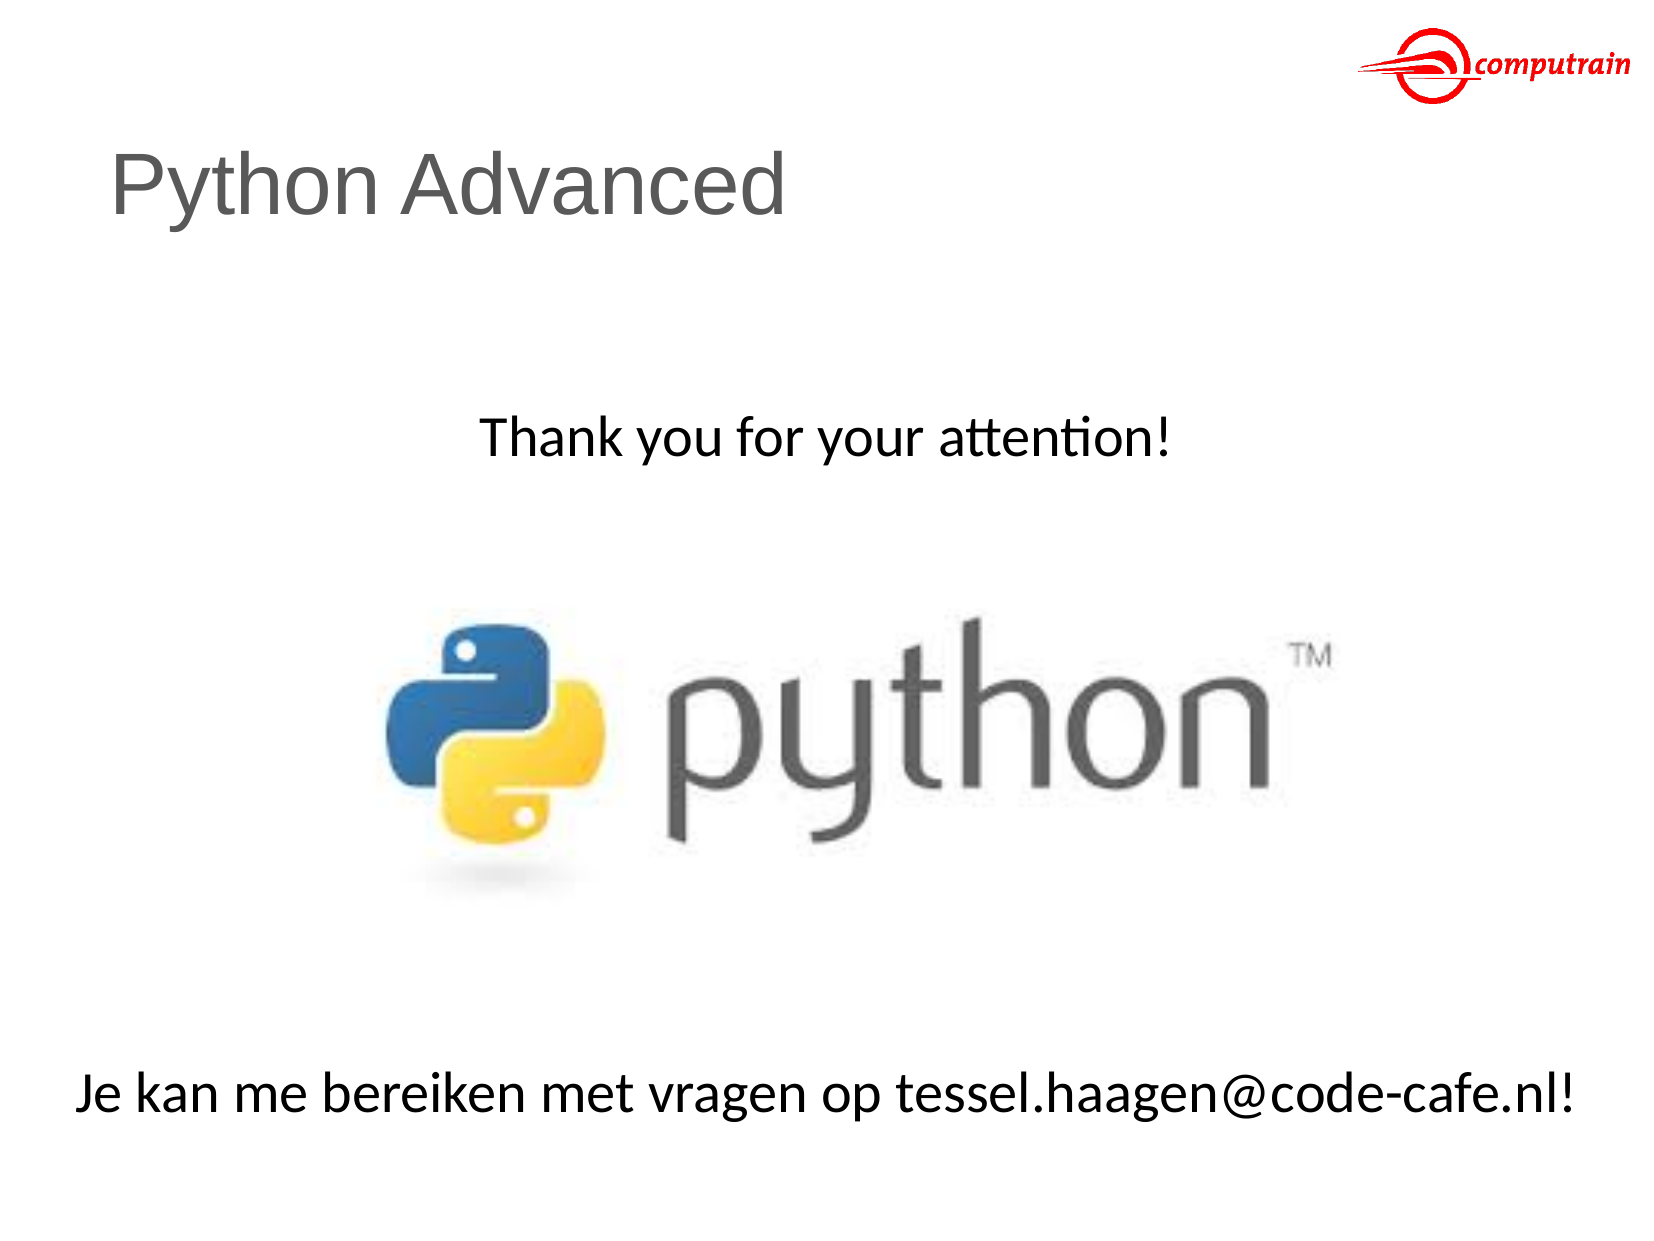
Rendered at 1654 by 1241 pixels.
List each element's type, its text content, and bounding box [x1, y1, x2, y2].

picture [1358, 28, 1630, 104]
text_box Thank you for your attention! [464, 390, 1189, 476]
title Python Advanced [94, 66, 1560, 306]
text_box Je kan me bereiken met vragen op tessel.haagen@code-cafe.nl! [60, 1047, 1594, 1132]
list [230, 560, 1424, 963]
